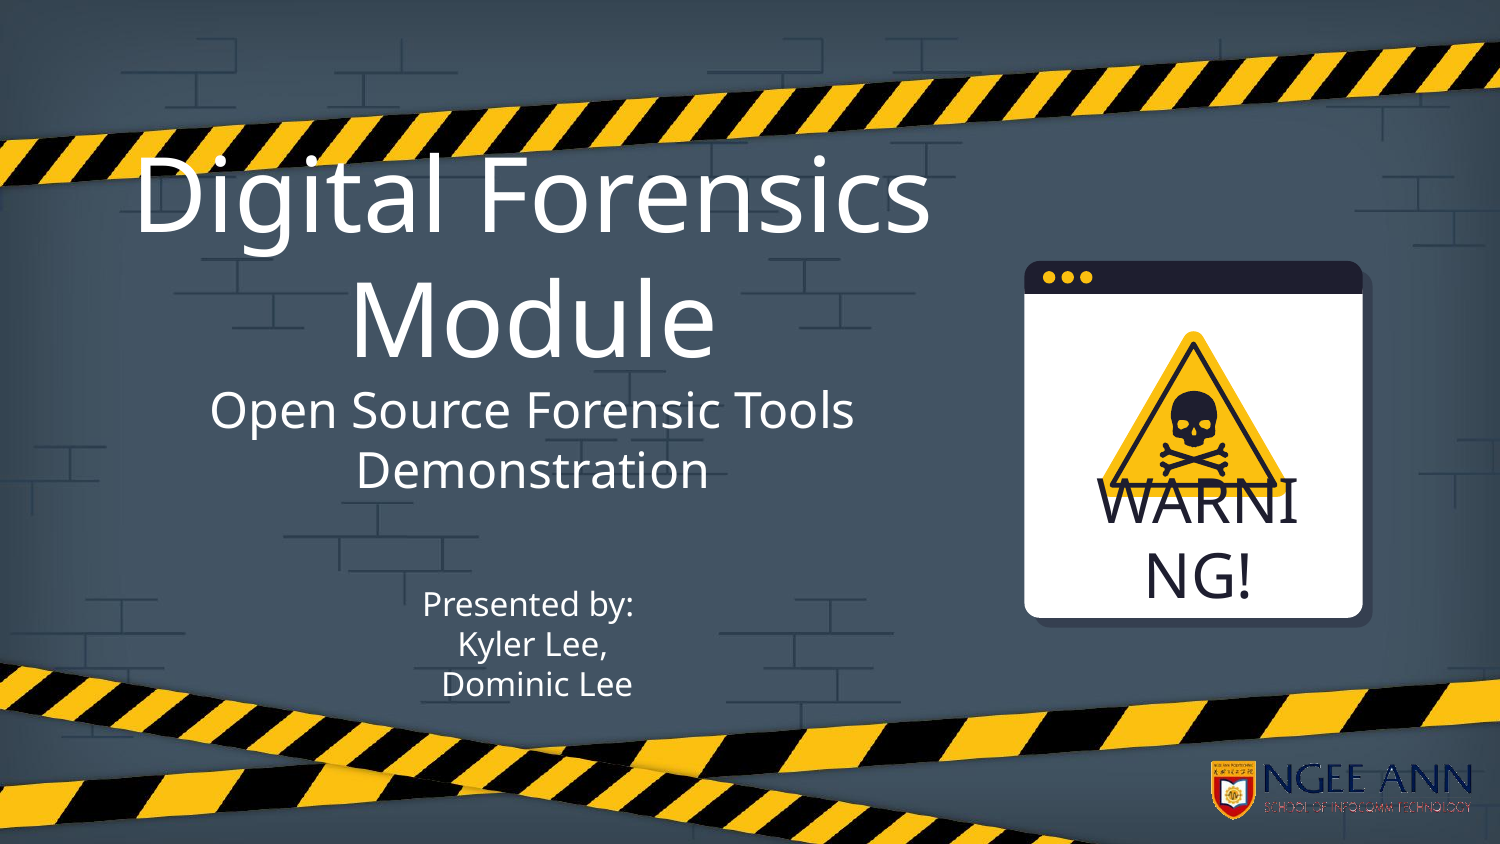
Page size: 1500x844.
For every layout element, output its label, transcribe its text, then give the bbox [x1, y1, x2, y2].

picture [0, 0, 1500, 844]
title Digital Forensics Module Open Source Forensic Tools Demonstration [86, 197, 980, 514]
subtitle Presented by: Kyler Lee, Dominic Lee [216, 568, 850, 639]
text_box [1024, 260, 1373, 628]
